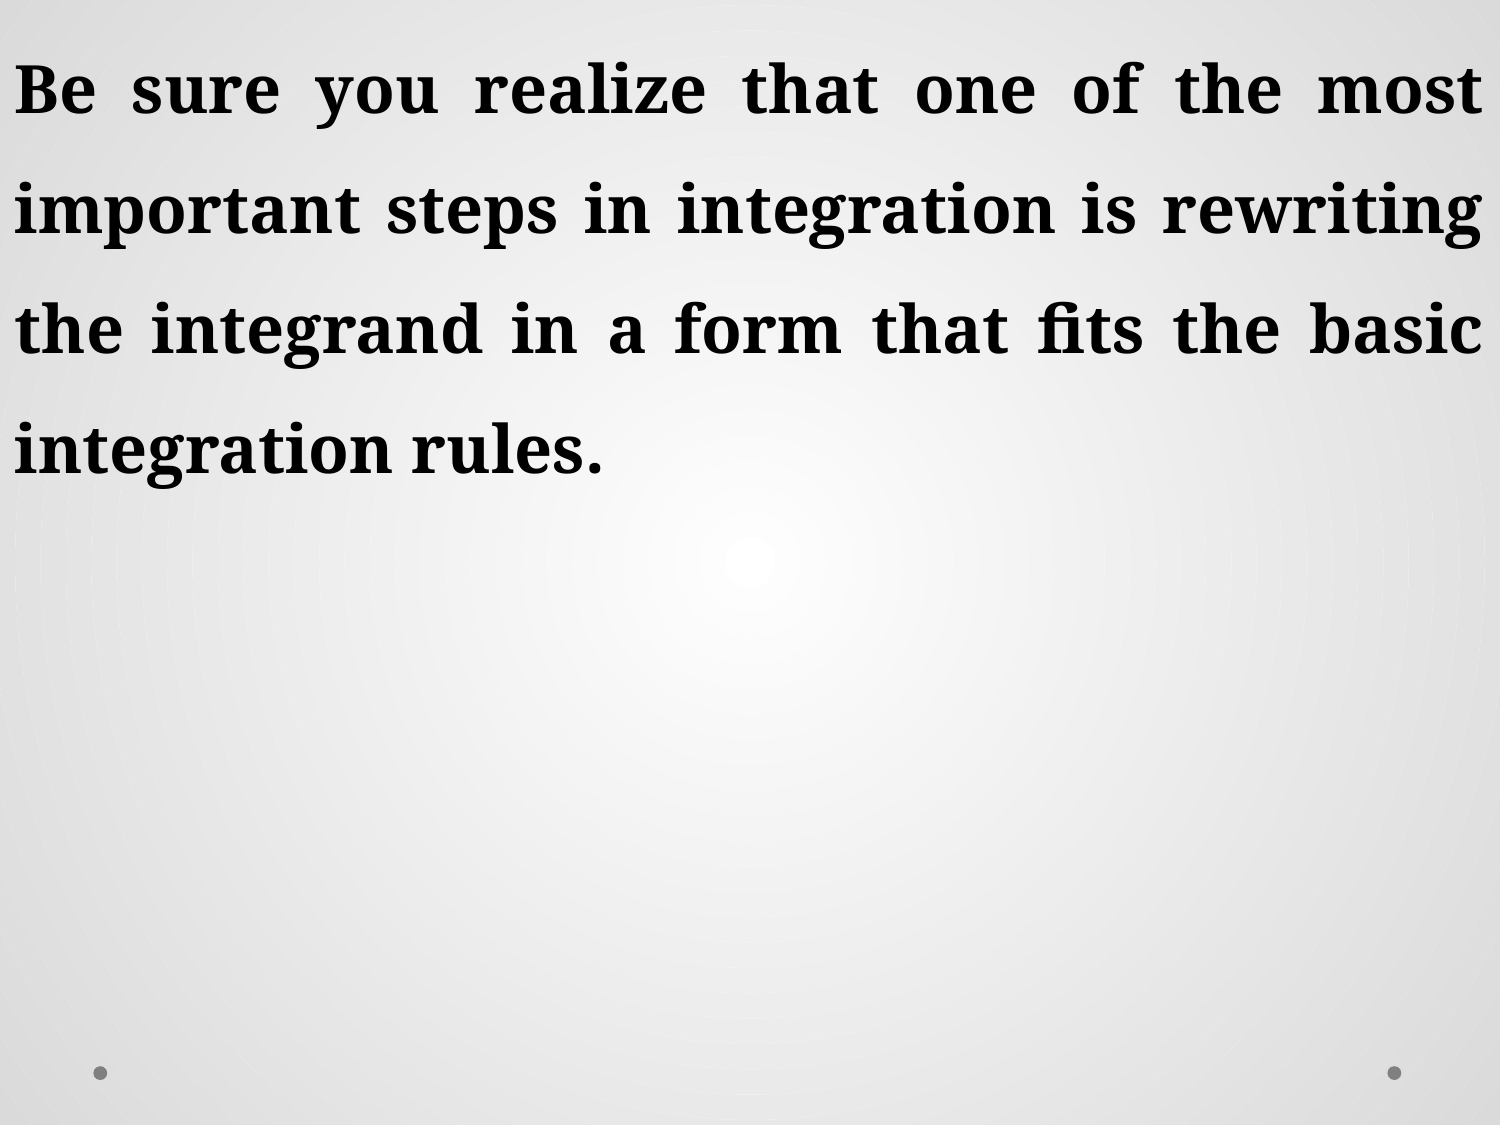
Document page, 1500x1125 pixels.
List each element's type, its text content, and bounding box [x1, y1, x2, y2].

text_box Be sure you realize that one of the most important steps in integration is rewriting the integrand in a form that fits the basic integration rules. [0, 0, 1500, 495]
